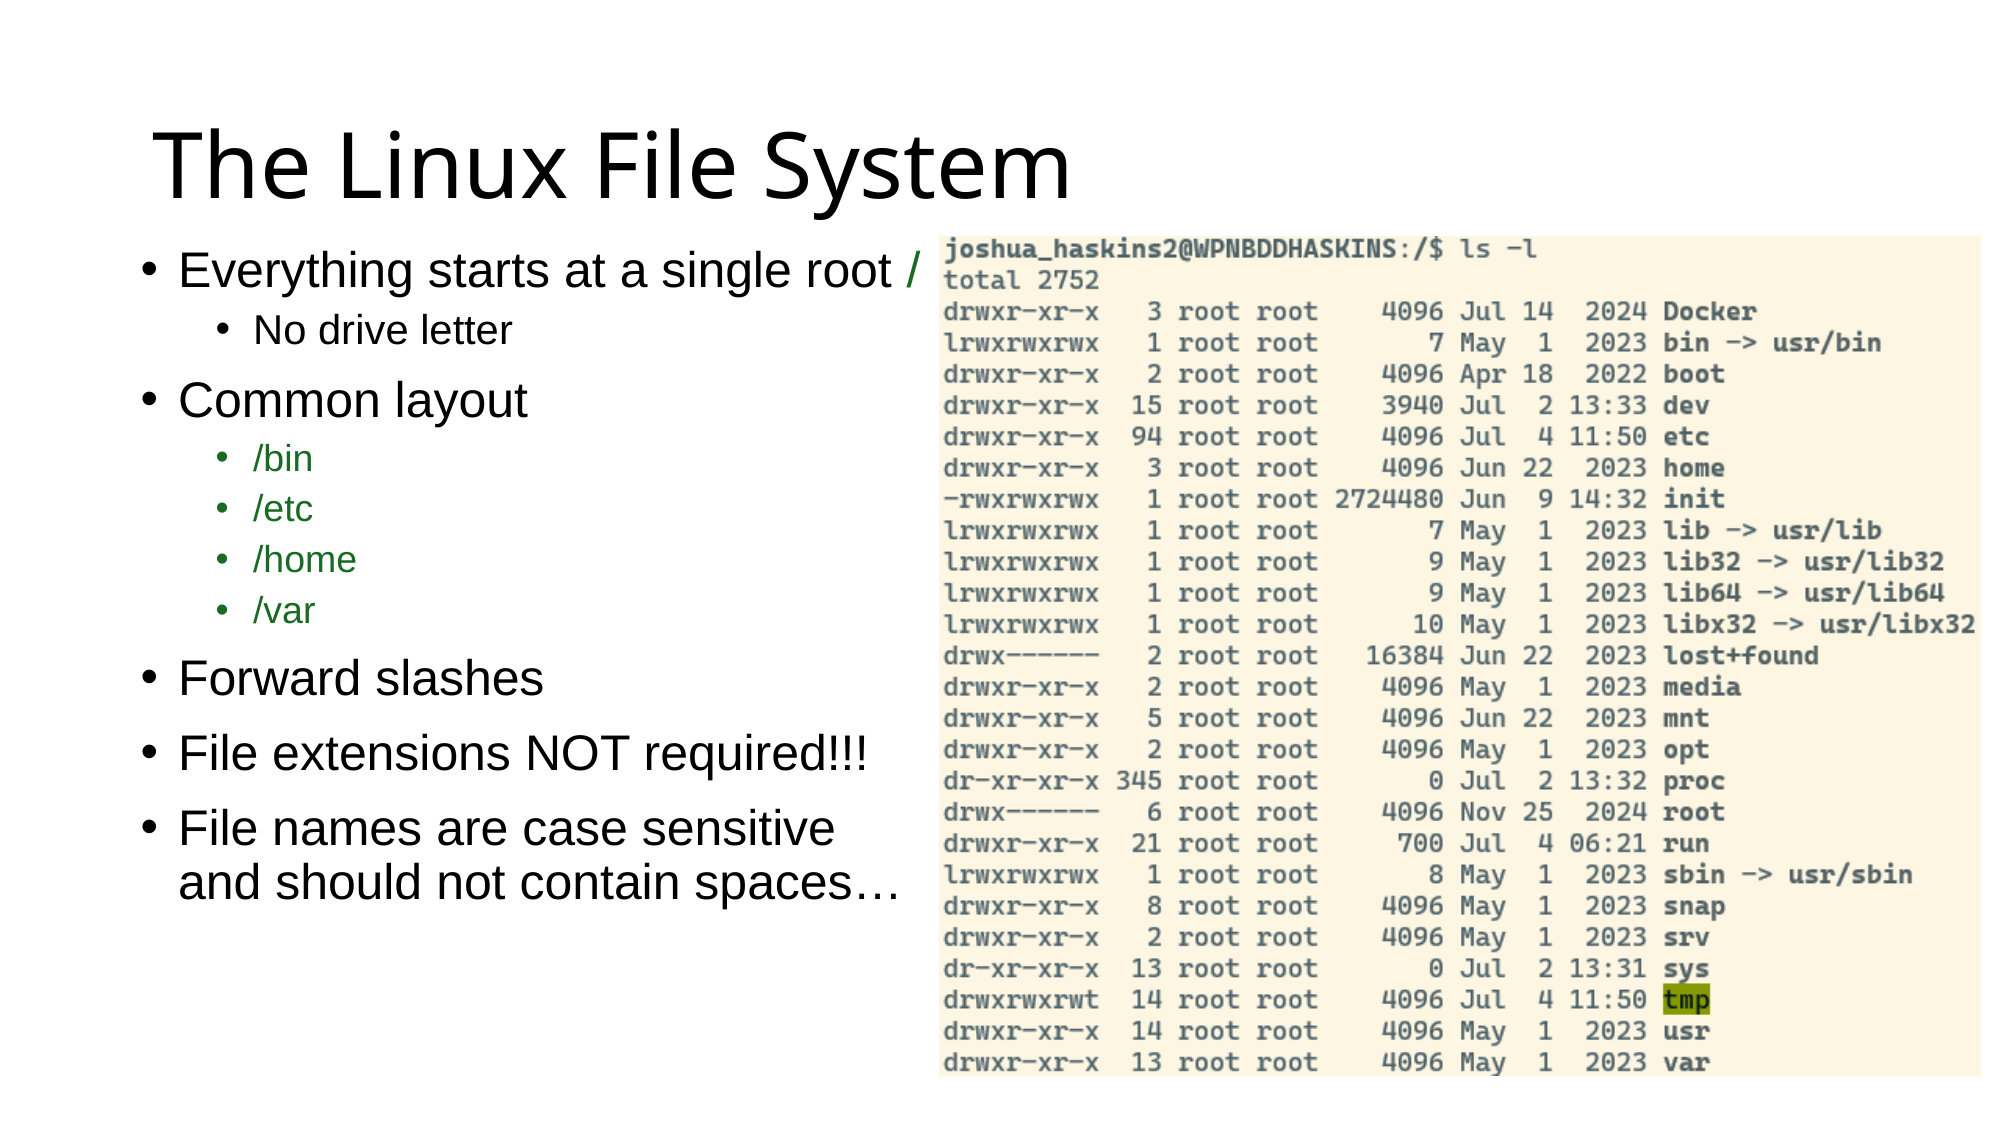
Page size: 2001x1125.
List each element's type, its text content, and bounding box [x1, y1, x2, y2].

picture [939, 236, 1981, 1076]
title The Linux File System [137, 59, 1863, 236]
list Everything starts at a single root / No drive letter Common layout /bin /etc /home /var Forward slashes File extensions NOT required!!! File names are case sensitive and should not contain spaces… [125, 236, 937, 1055]
